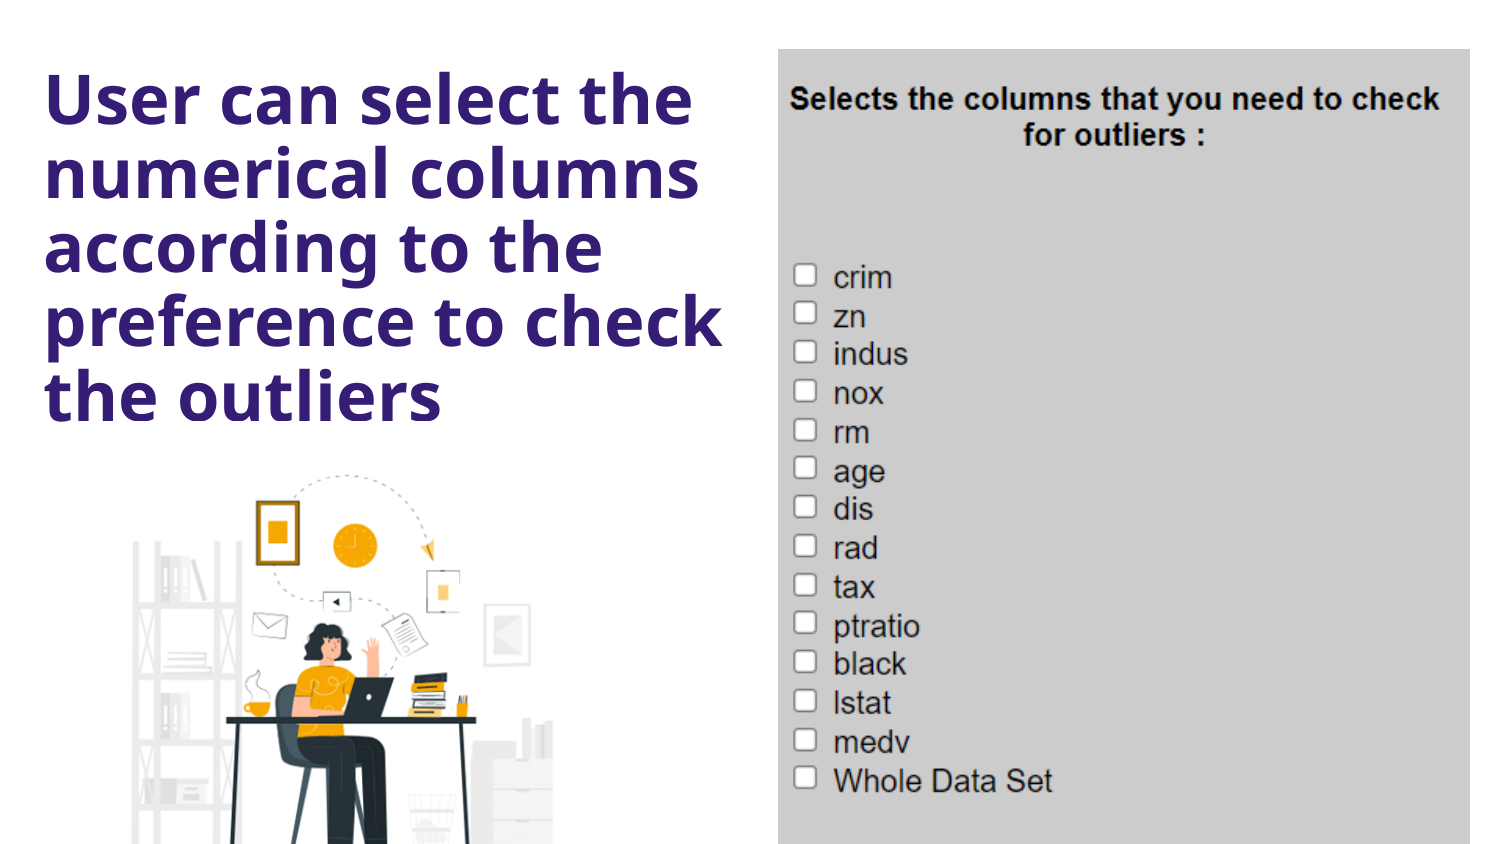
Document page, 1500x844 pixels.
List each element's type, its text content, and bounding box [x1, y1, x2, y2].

picture [104, 421, 585, 844]
text_box User can select the numerical columns according to the preference to check the outliers [28, 49, 777, 486]
picture [778, 49, 1470, 844]
